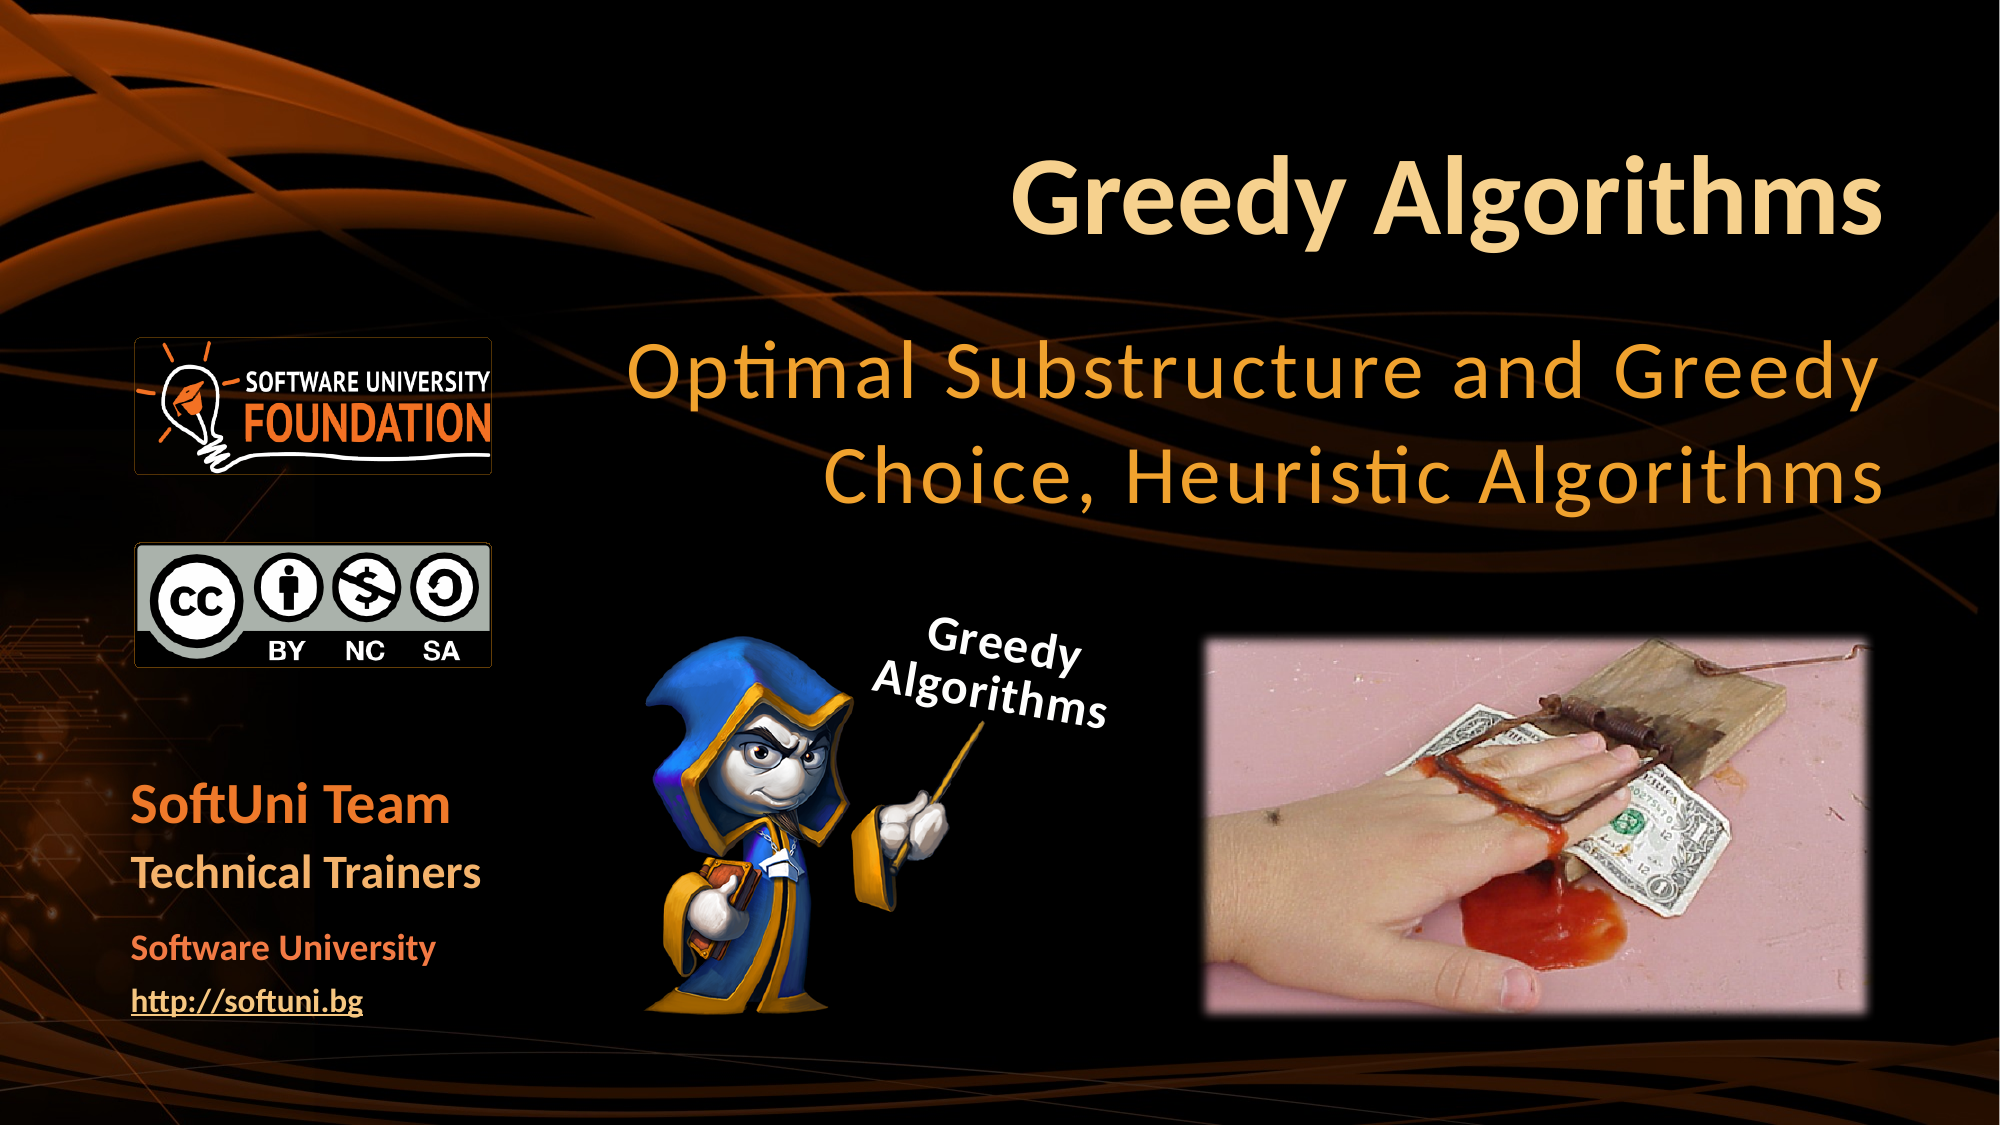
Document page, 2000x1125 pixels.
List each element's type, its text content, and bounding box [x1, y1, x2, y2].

title Greedy Algorithms [574, 109, 1886, 288]
list Software University [124, 914, 637, 970]
list SoftUni Team [124, 754, 637, 831]
list http://softuni.bg [124, 970, 648, 1025]
list Technical Trainers [124, 831, 637, 905]
picture [0, 0, 2000, 1125]
subtitle Optimal Substructure and Greedy Choice, Heuristic Algorithms [574, 310, 1886, 570]
text_box Greedy Algorithms [865, 590, 1149, 752]
